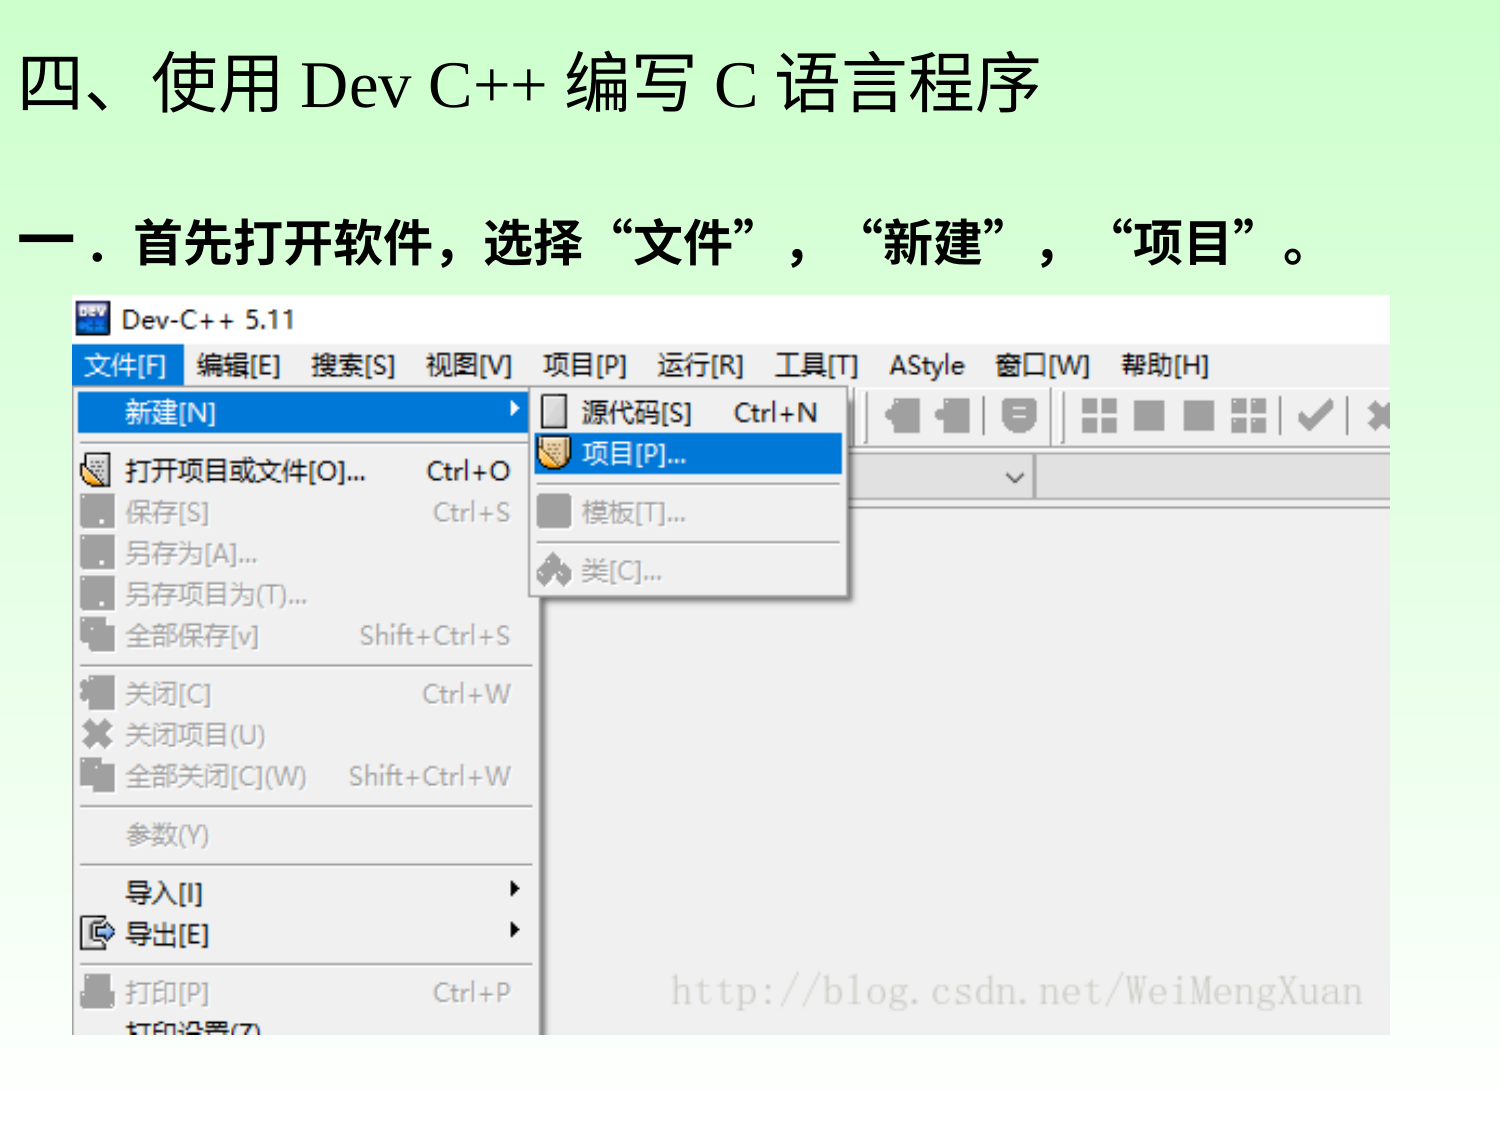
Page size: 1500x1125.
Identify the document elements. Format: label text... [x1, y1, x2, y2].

text_box 一. 首先打开软件，选择“文件”，“新建”，“项目”。 [3, 196, 1471, 1094]
picture [72, 295, 1391, 1036]
text_box 四、使用Dev C++编写C语言程序 [3, 33, 1386, 115]
